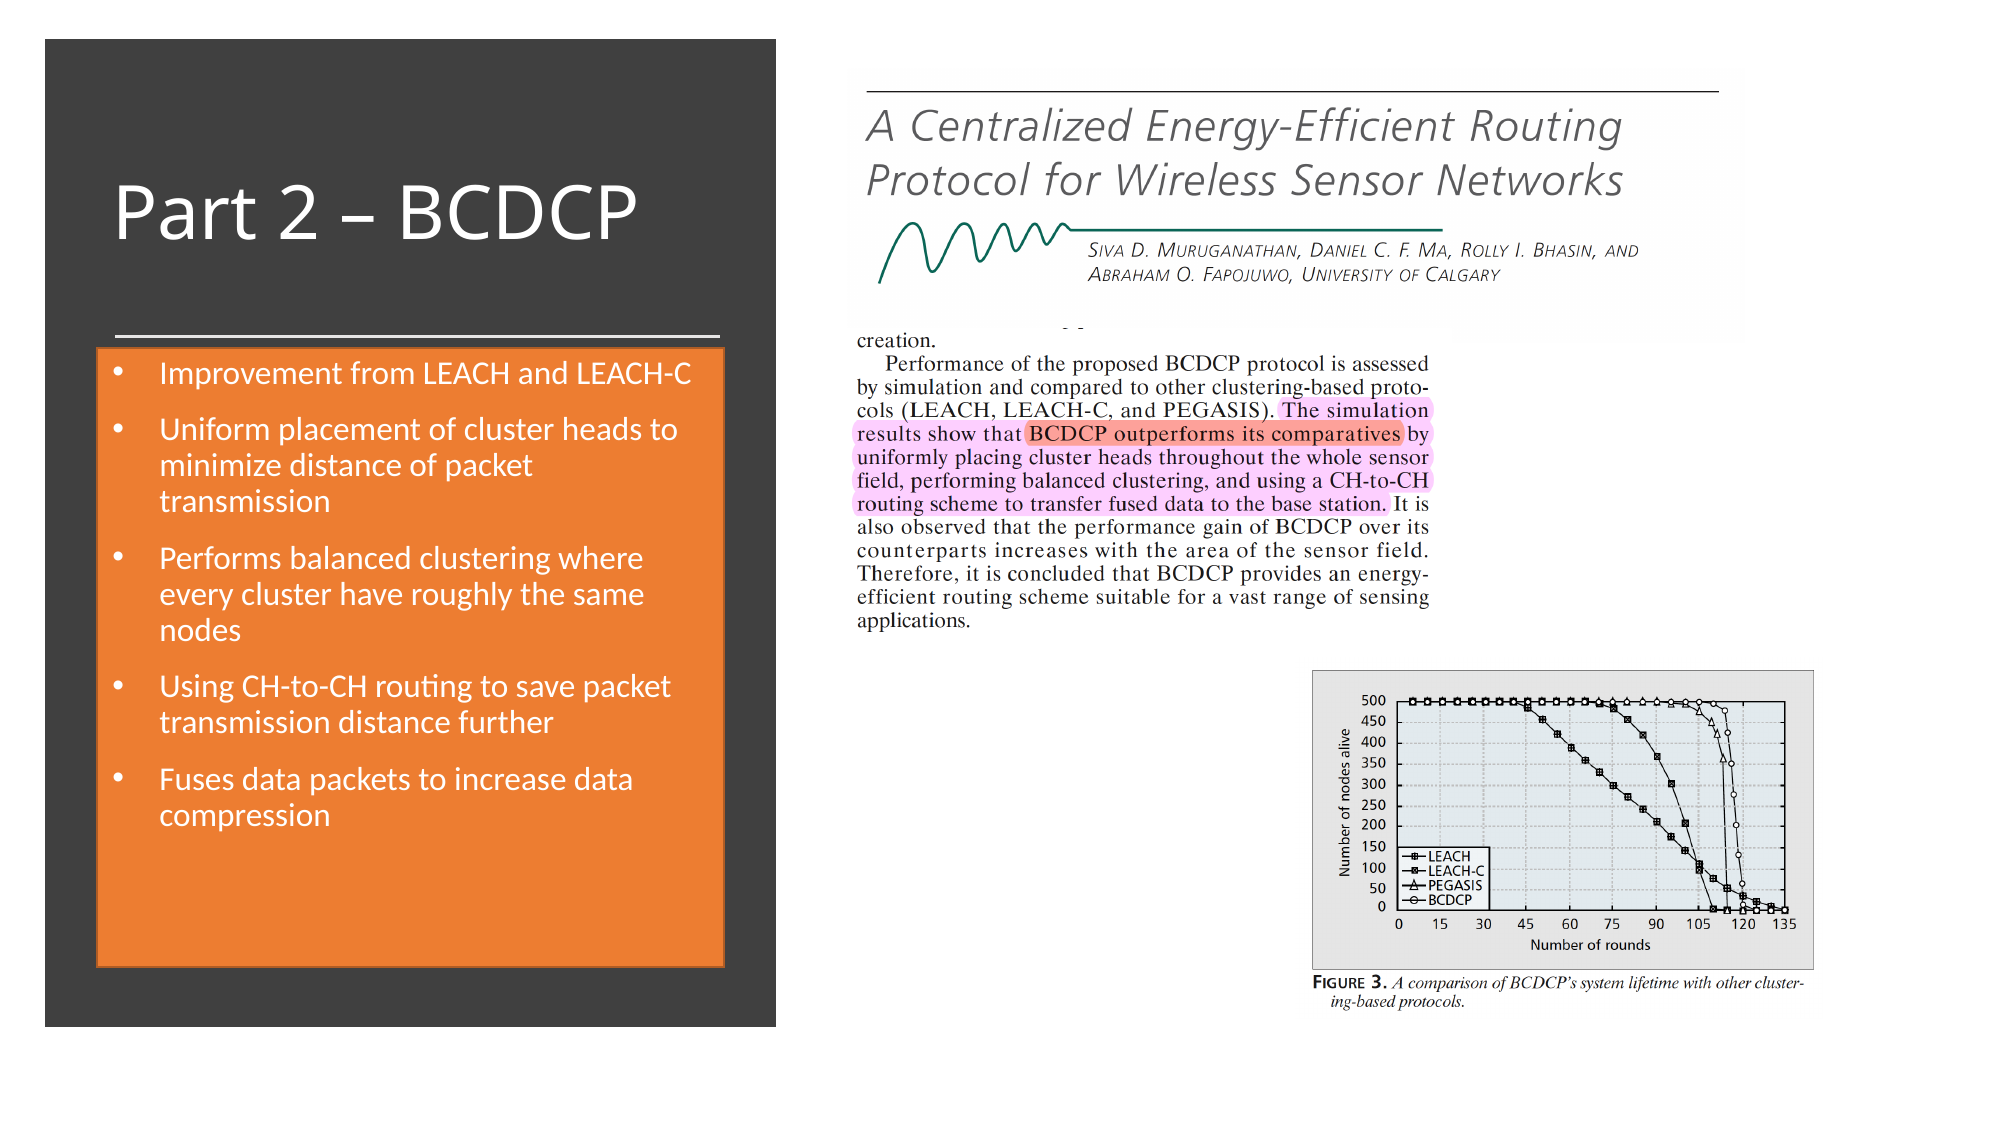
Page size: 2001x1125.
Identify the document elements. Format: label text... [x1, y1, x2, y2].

text_box [54, 49, 767, 1018]
picture [1295, 657, 1823, 1019]
title Part 2 – BCDCP [97, 105, 725, 326]
picture [836, 68, 1745, 635]
list Improvement from LEACH and LEACH-C Uniform placement of cluster heads to minimize distance of packet transmission Performs balanced clustering where every cluster have roughly the same nodes Using CH-to-CH routing to save packet transmission distance further Fuses data packets to increase data compression [96, 347, 725, 968]
